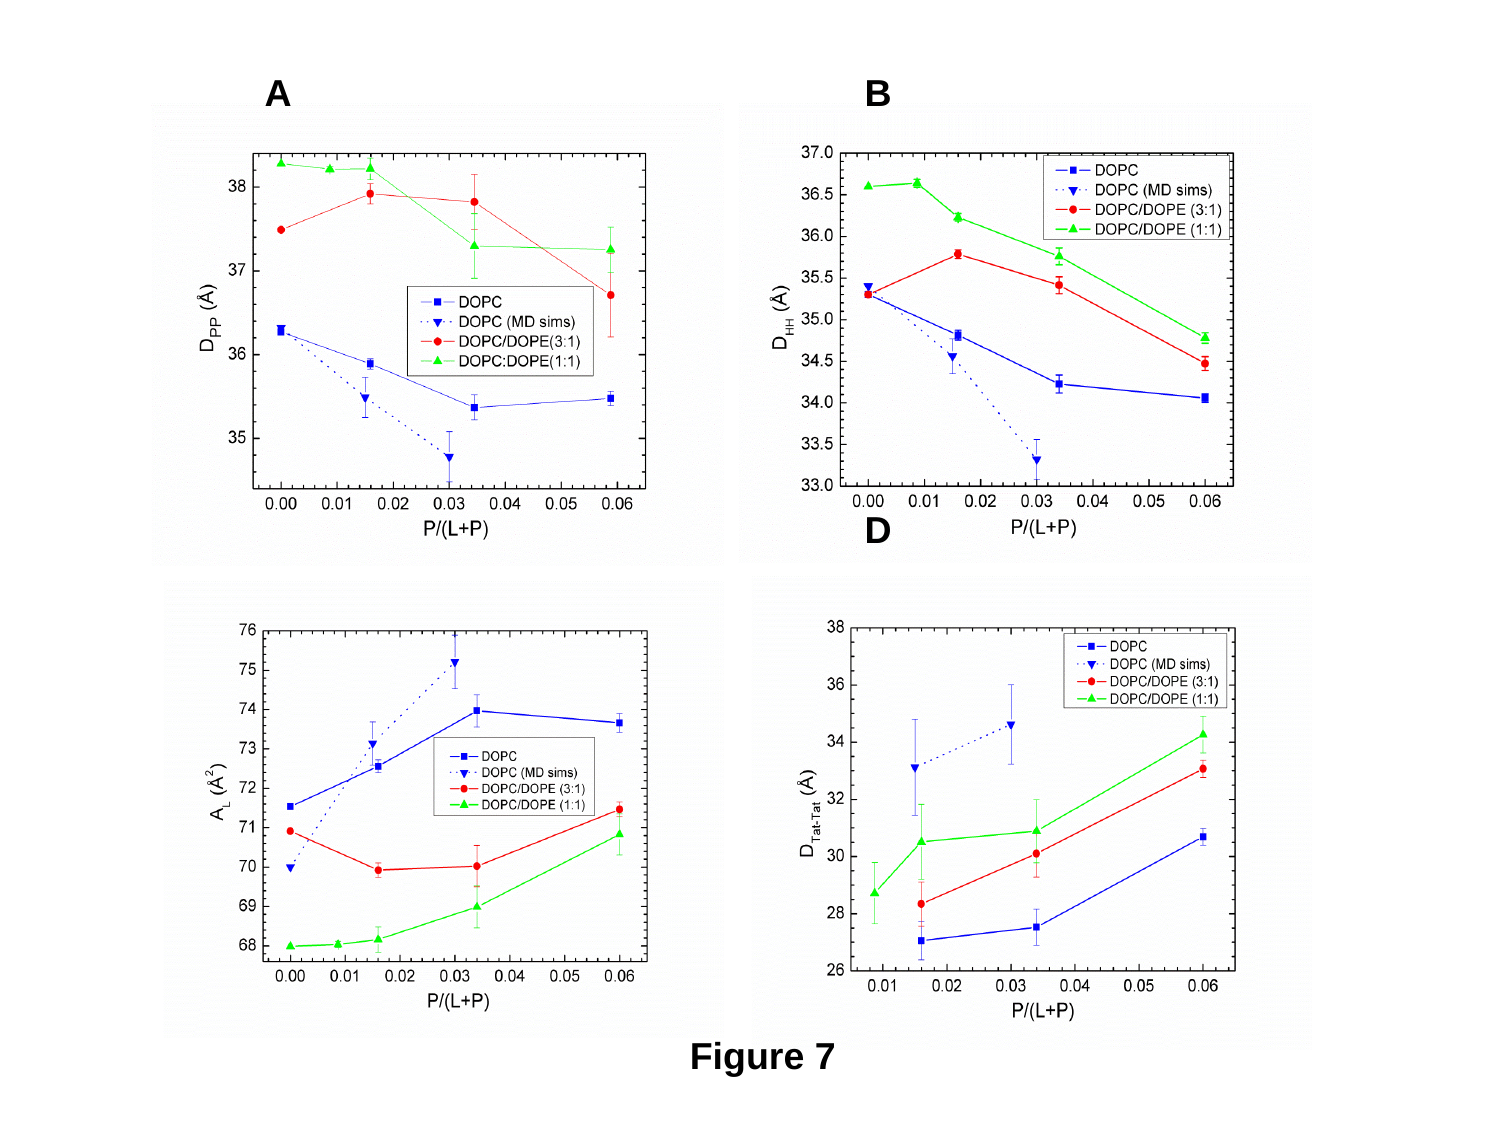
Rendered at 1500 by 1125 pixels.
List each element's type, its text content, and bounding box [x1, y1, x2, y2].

text_box Figure 7 [674, 1059, 913, 1085]
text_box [149, 62, 1376, 1051]
